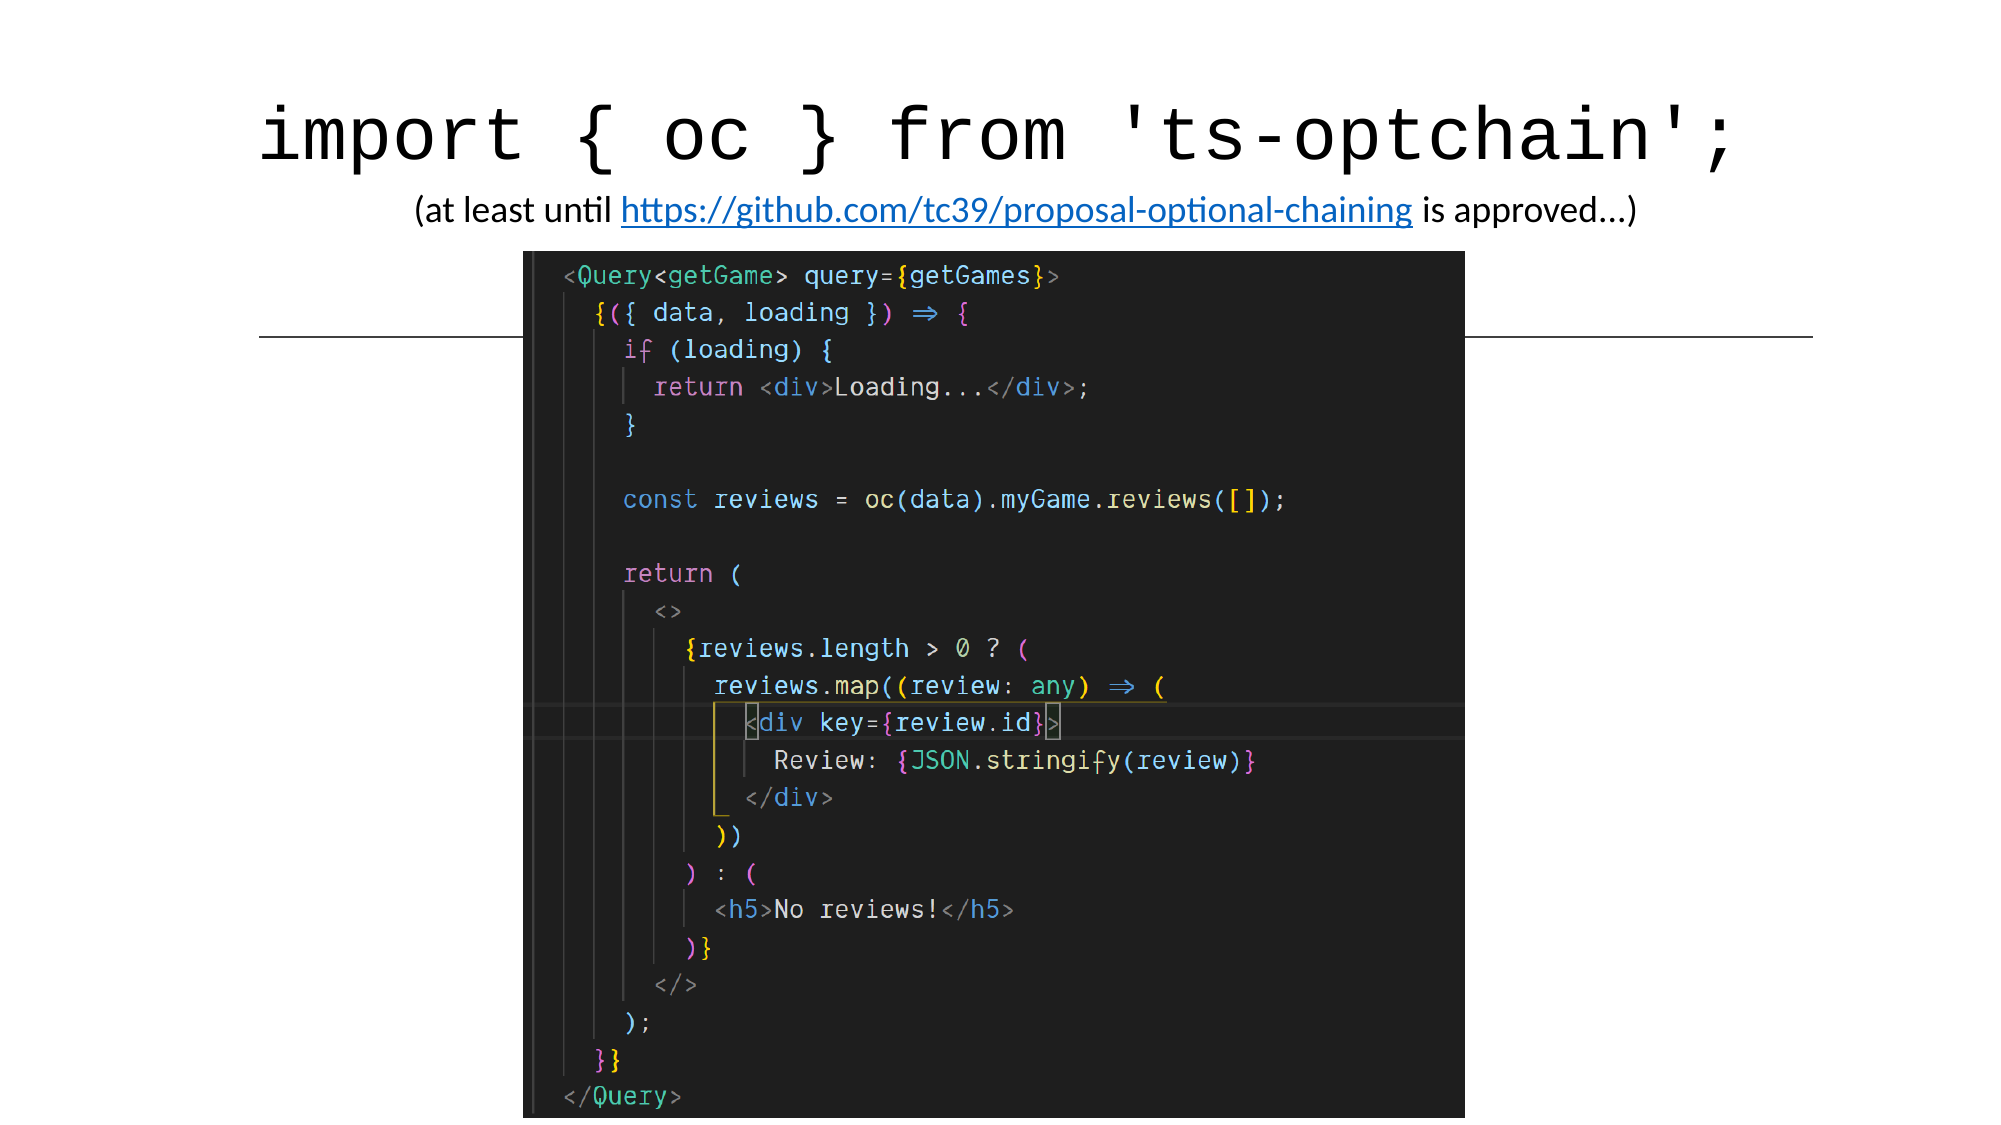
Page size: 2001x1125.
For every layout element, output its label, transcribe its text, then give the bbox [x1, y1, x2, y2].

picture [522, 251, 1465, 1118]
title import { oc } from 'ts-optchain'; [131, 61, 1869, 183]
list (at least until https://github.com/tc39/proposal-optional-chaining is approved...) [238, 183, 1814, 280]
